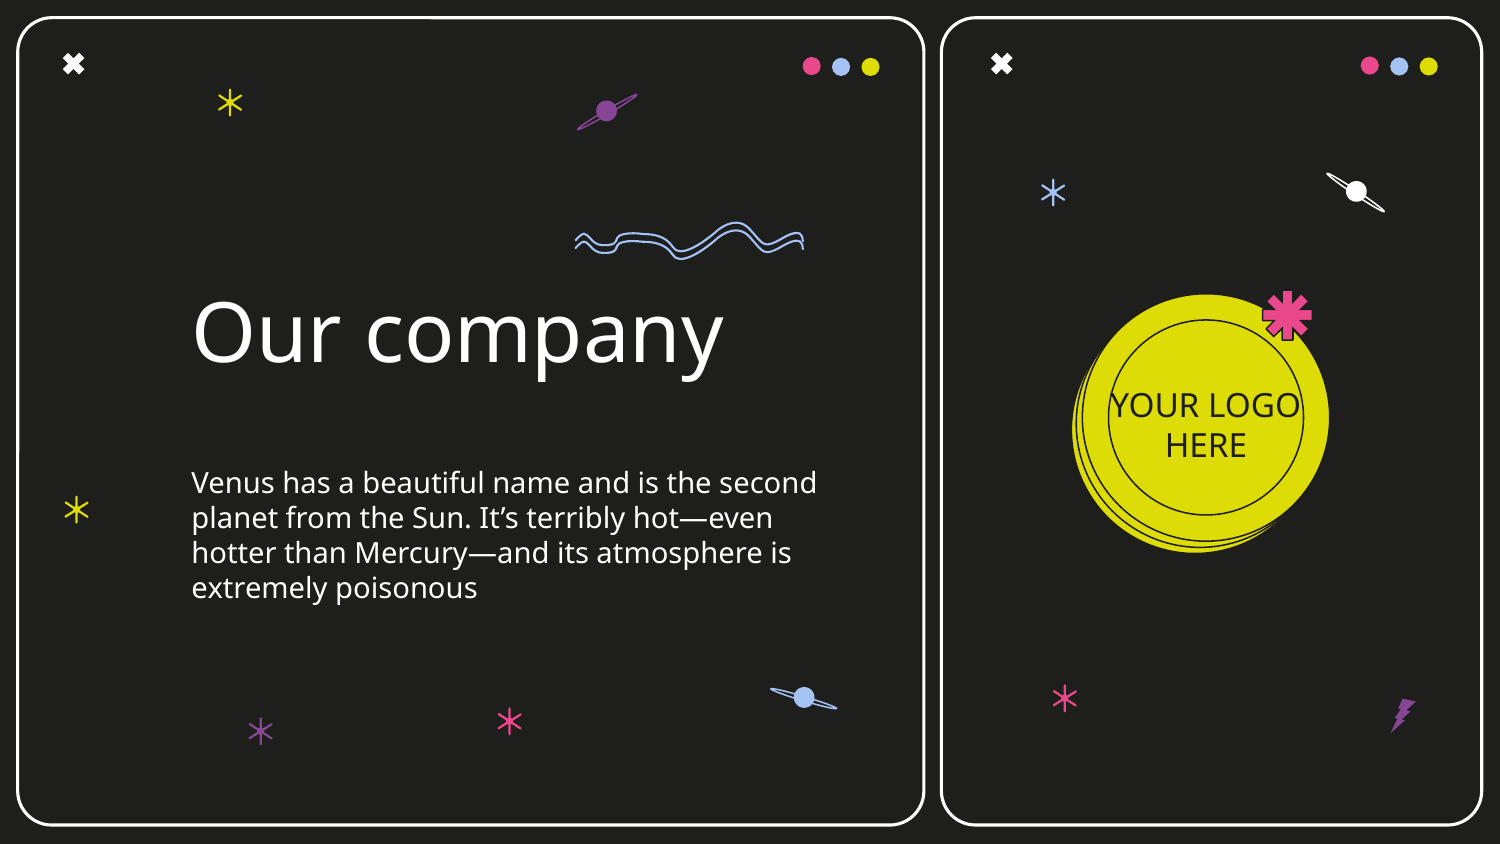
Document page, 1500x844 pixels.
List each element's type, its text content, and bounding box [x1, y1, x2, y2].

text_box [1041, 178, 1066, 207]
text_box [1323, 172, 1388, 213]
text_box [497, 707, 522, 736]
text_box [248, 717, 273, 746]
text_box [218, 88, 243, 117]
text_box [1052, 684, 1077, 713]
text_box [575, 222, 804, 260]
subtitle Venus has a beautiful name and is the second planet from the Sun. It’s terribly hot—even hotter than Mercury—and its atmosphere is extremely poisonous [176, 416, 853, 653]
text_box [1065, 289, 1347, 554]
title Our company [176, 240, 807, 416]
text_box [575, 92, 640, 132]
text_box [64, 495, 89, 524]
text_box [1390, 698, 1416, 734]
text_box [771, 678, 836, 719]
